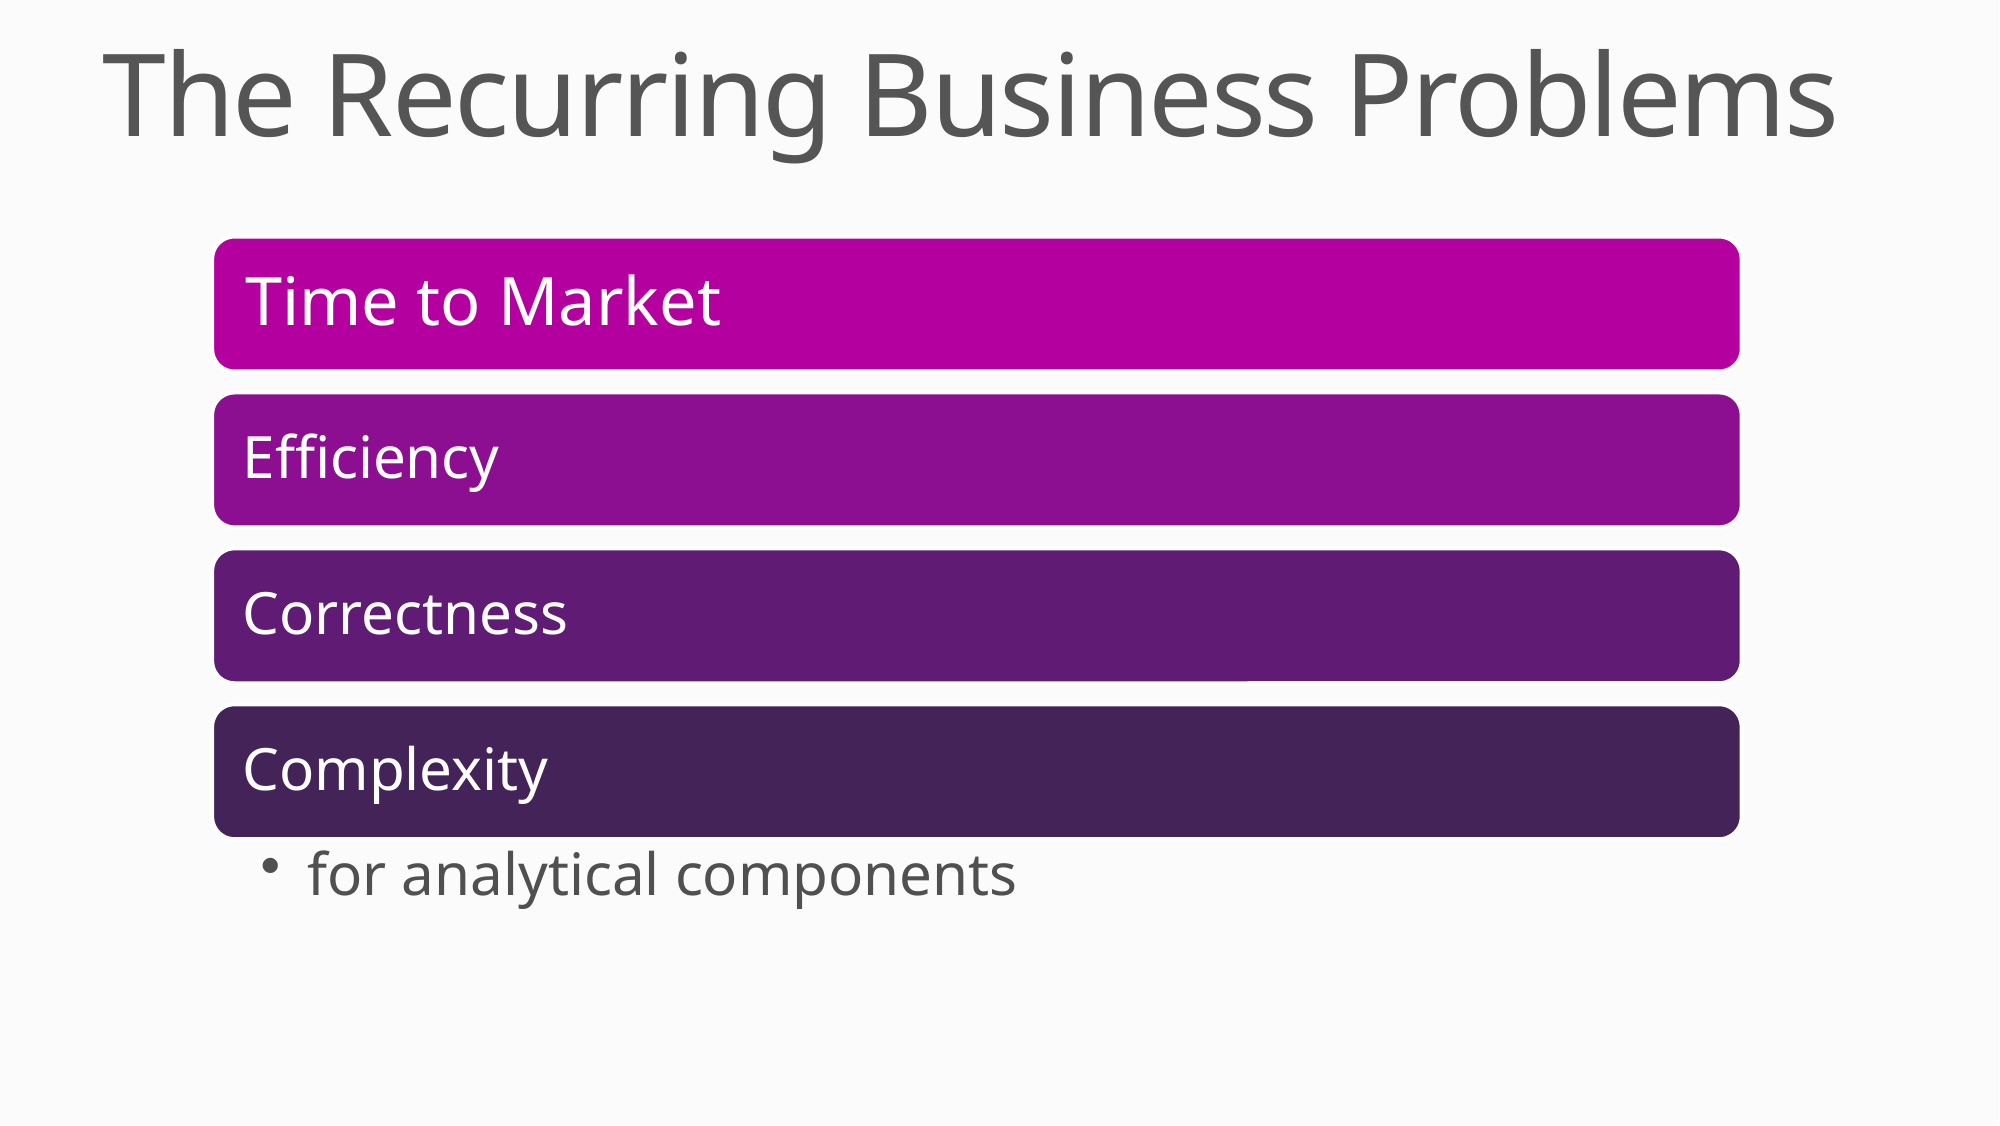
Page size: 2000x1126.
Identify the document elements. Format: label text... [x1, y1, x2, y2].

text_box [211, 228, 1742, 967]
title The Recurring Business Problems [102, 37, 1897, 162]
